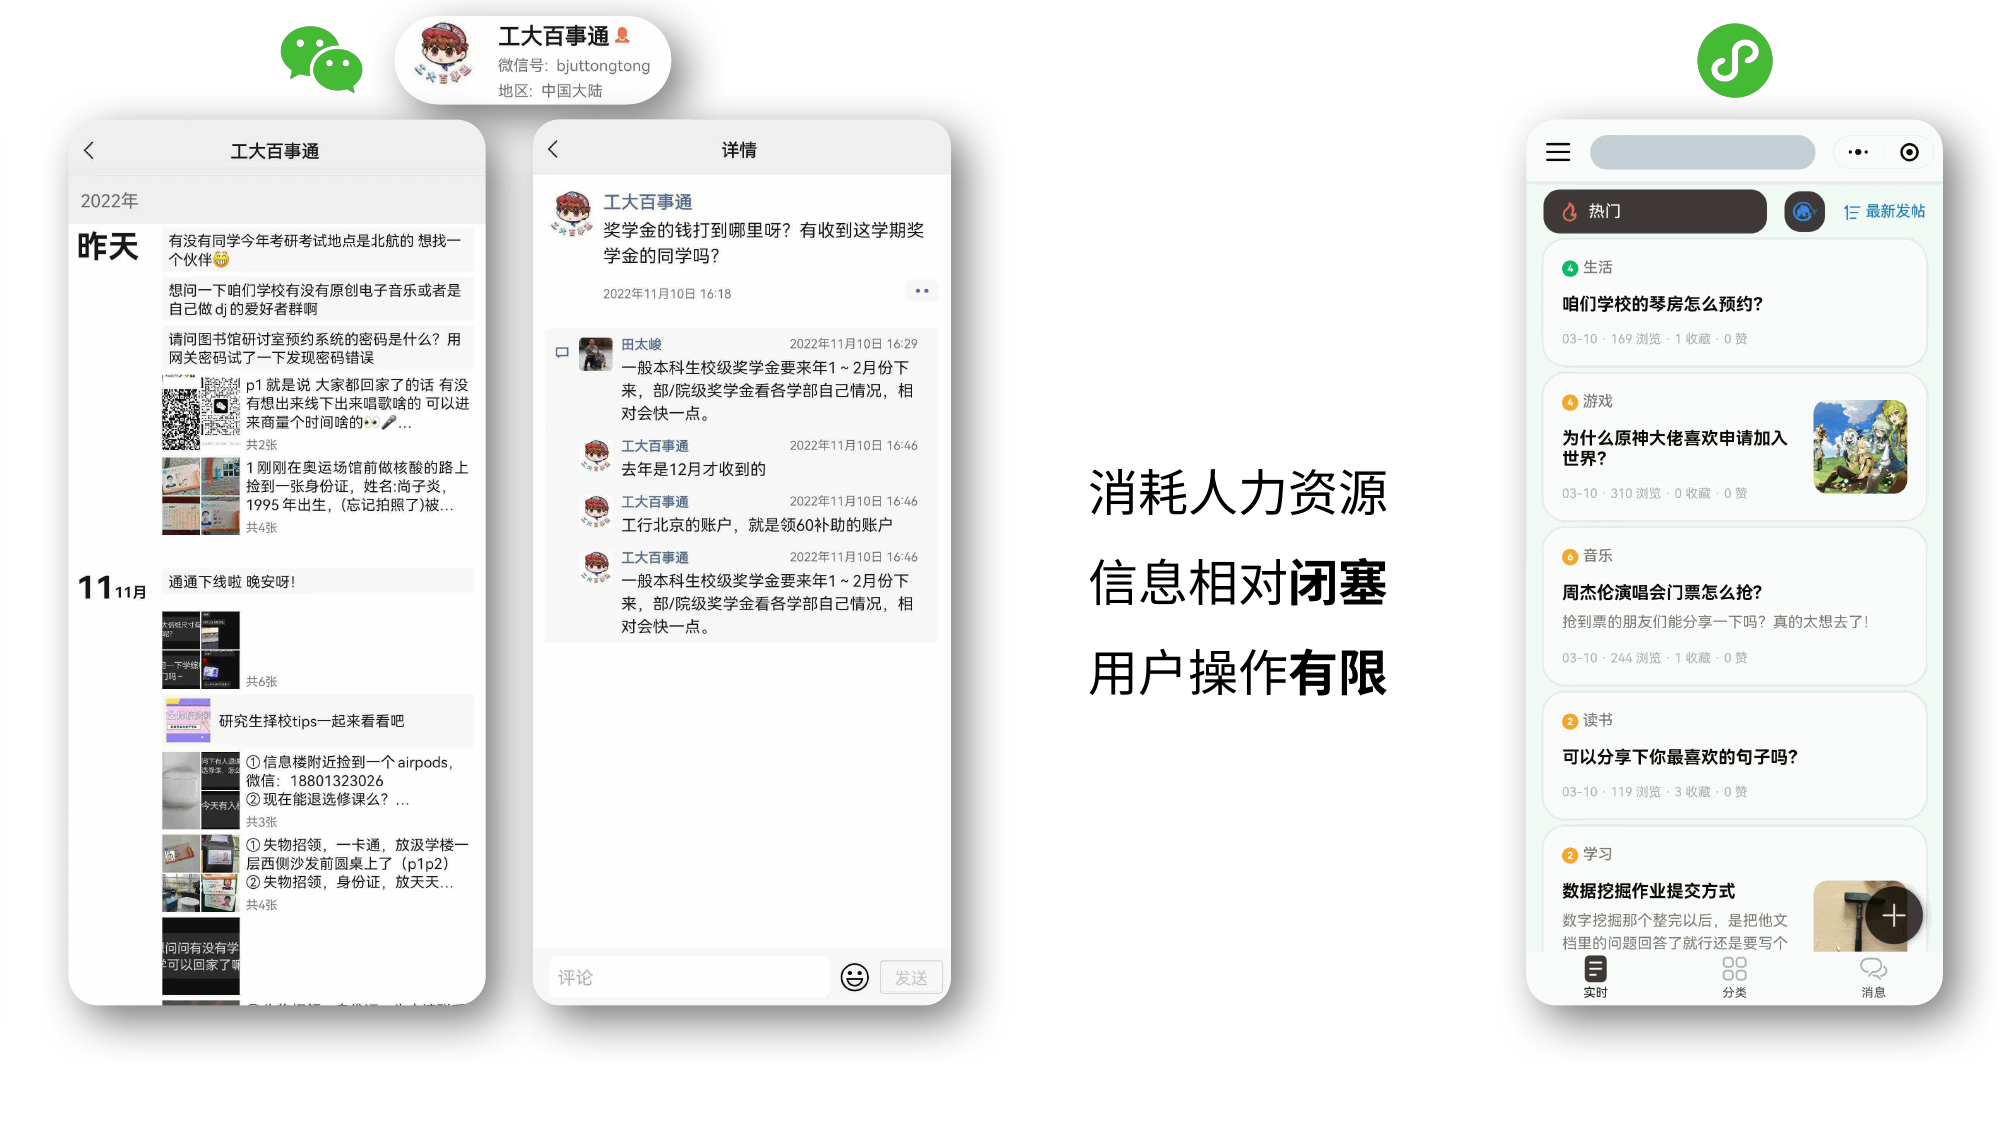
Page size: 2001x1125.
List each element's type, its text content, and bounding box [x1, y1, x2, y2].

picture [1526, 119, 1943, 1006]
picture [68, 119, 486, 1006]
text_box 消耗人力资源 信息相对闭塞 用户操作有限 [1073, 424, 1404, 709]
picture [532, 119, 951, 1006]
picture [394, 15, 672, 105]
picture [1690, 16, 1780, 105]
picture [276, 15, 366, 105]
